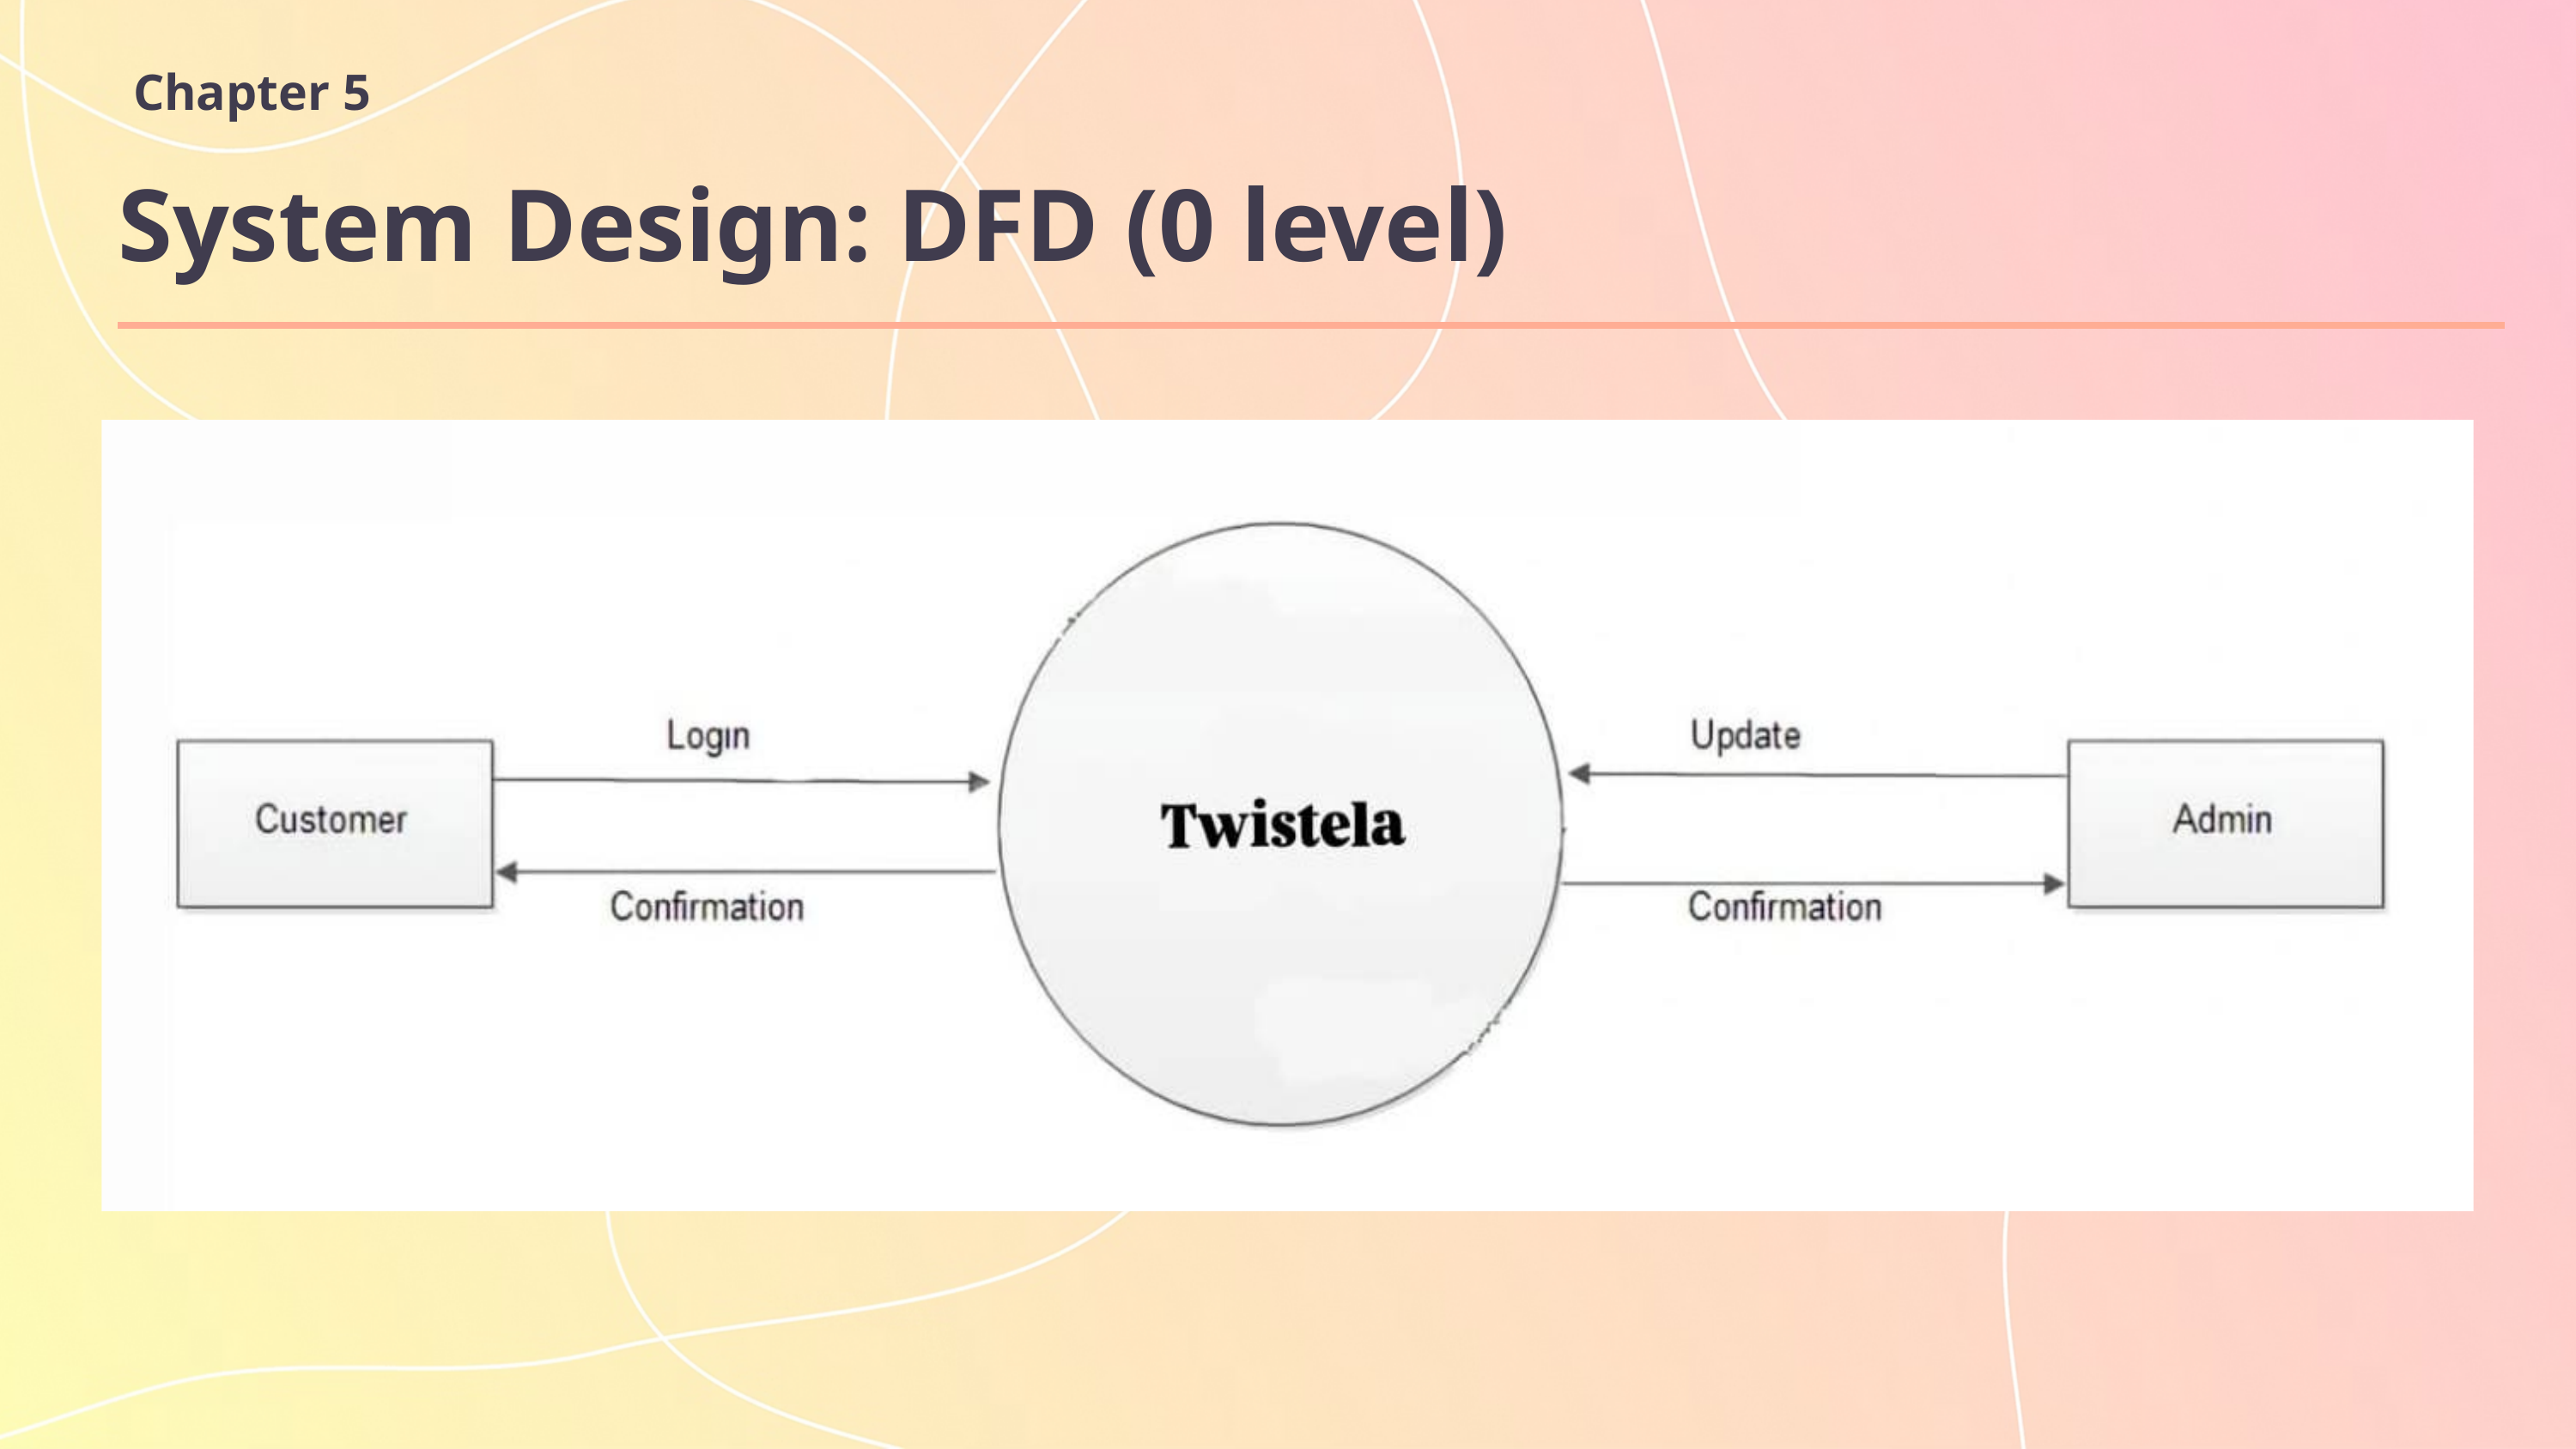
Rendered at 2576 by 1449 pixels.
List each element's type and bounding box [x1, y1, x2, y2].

text_box [0, 0, 2576, 1449]
picture [101, 420, 2474, 1212]
text_box [118, 321, 2506, 329]
